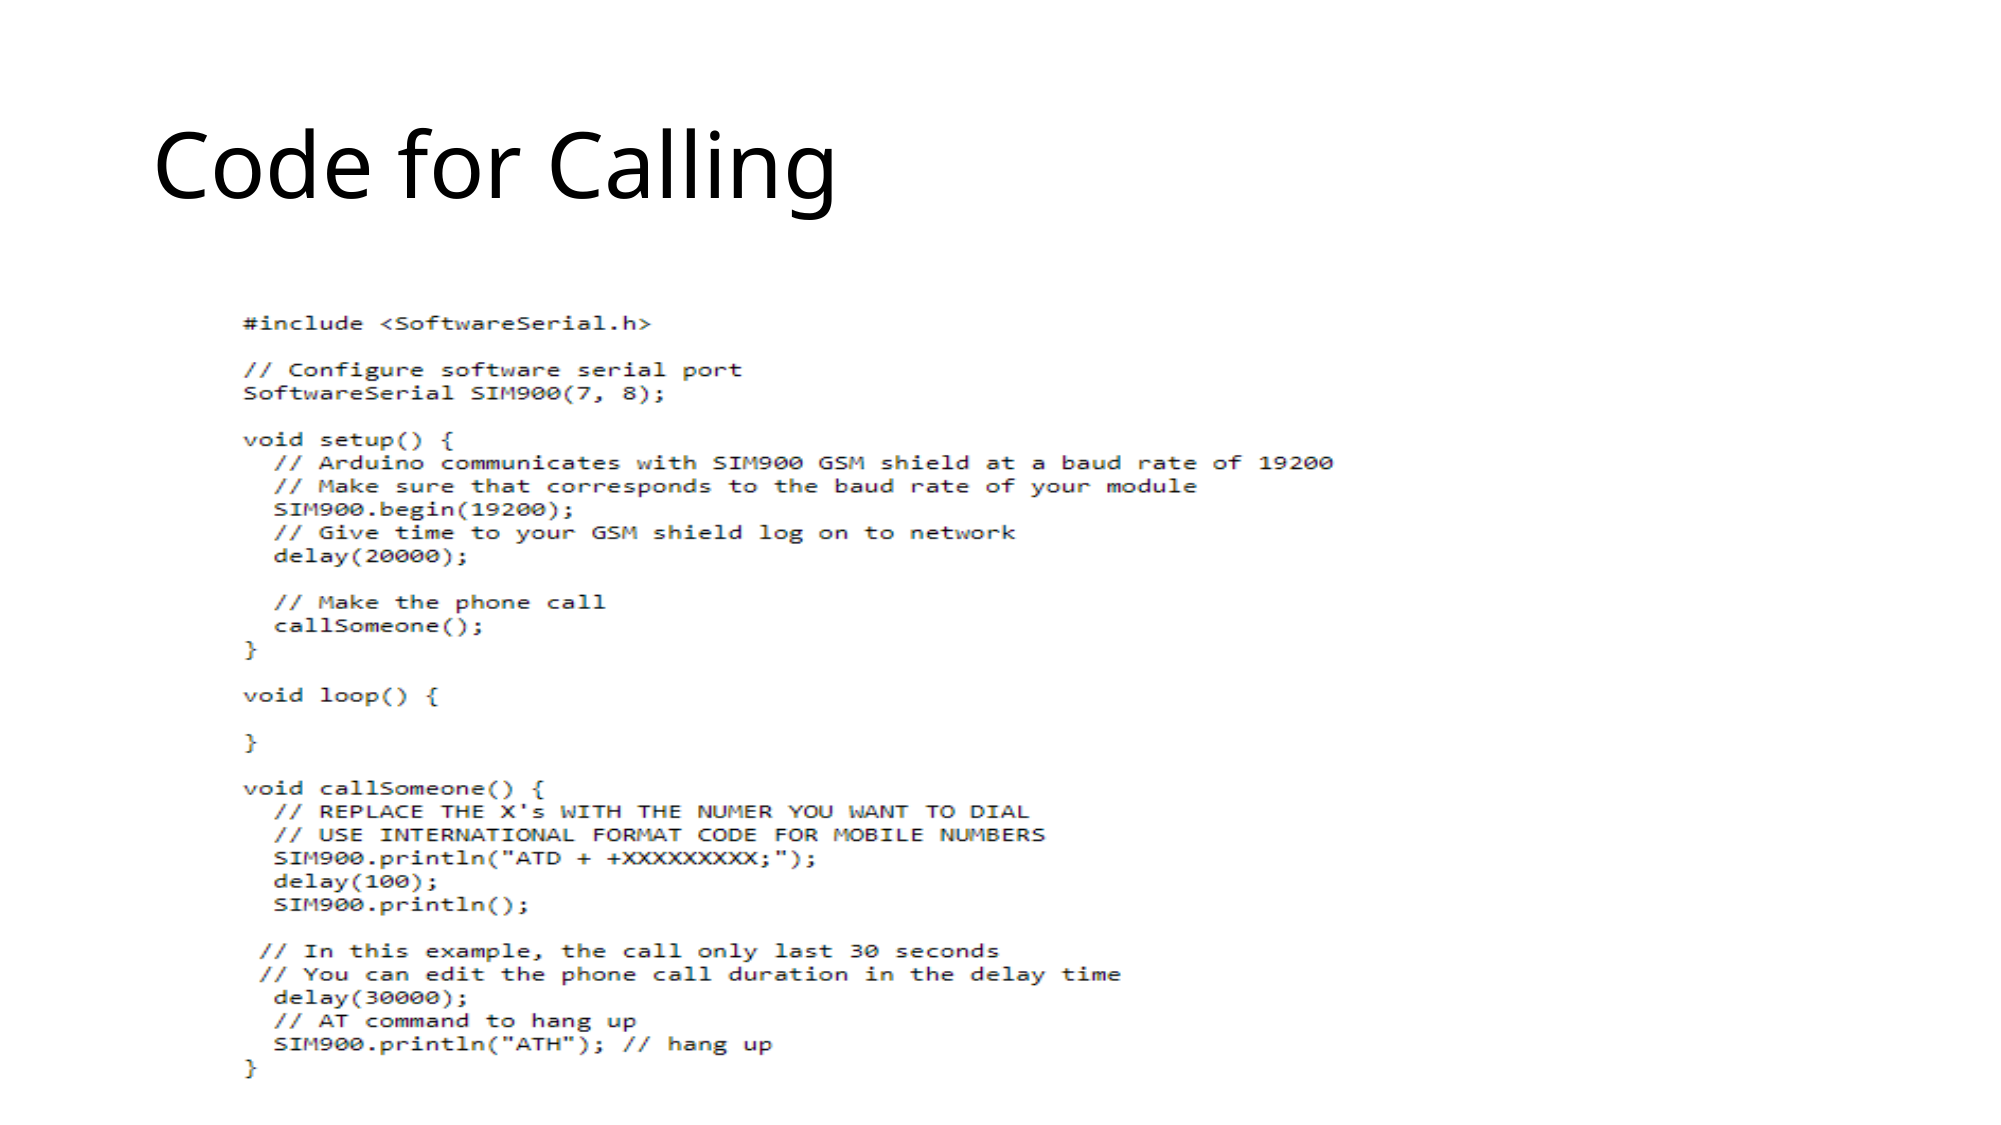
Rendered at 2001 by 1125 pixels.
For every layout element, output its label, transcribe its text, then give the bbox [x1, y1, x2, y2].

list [235, 299, 1354, 1125]
title Code for Calling [137, 59, 1863, 278]
